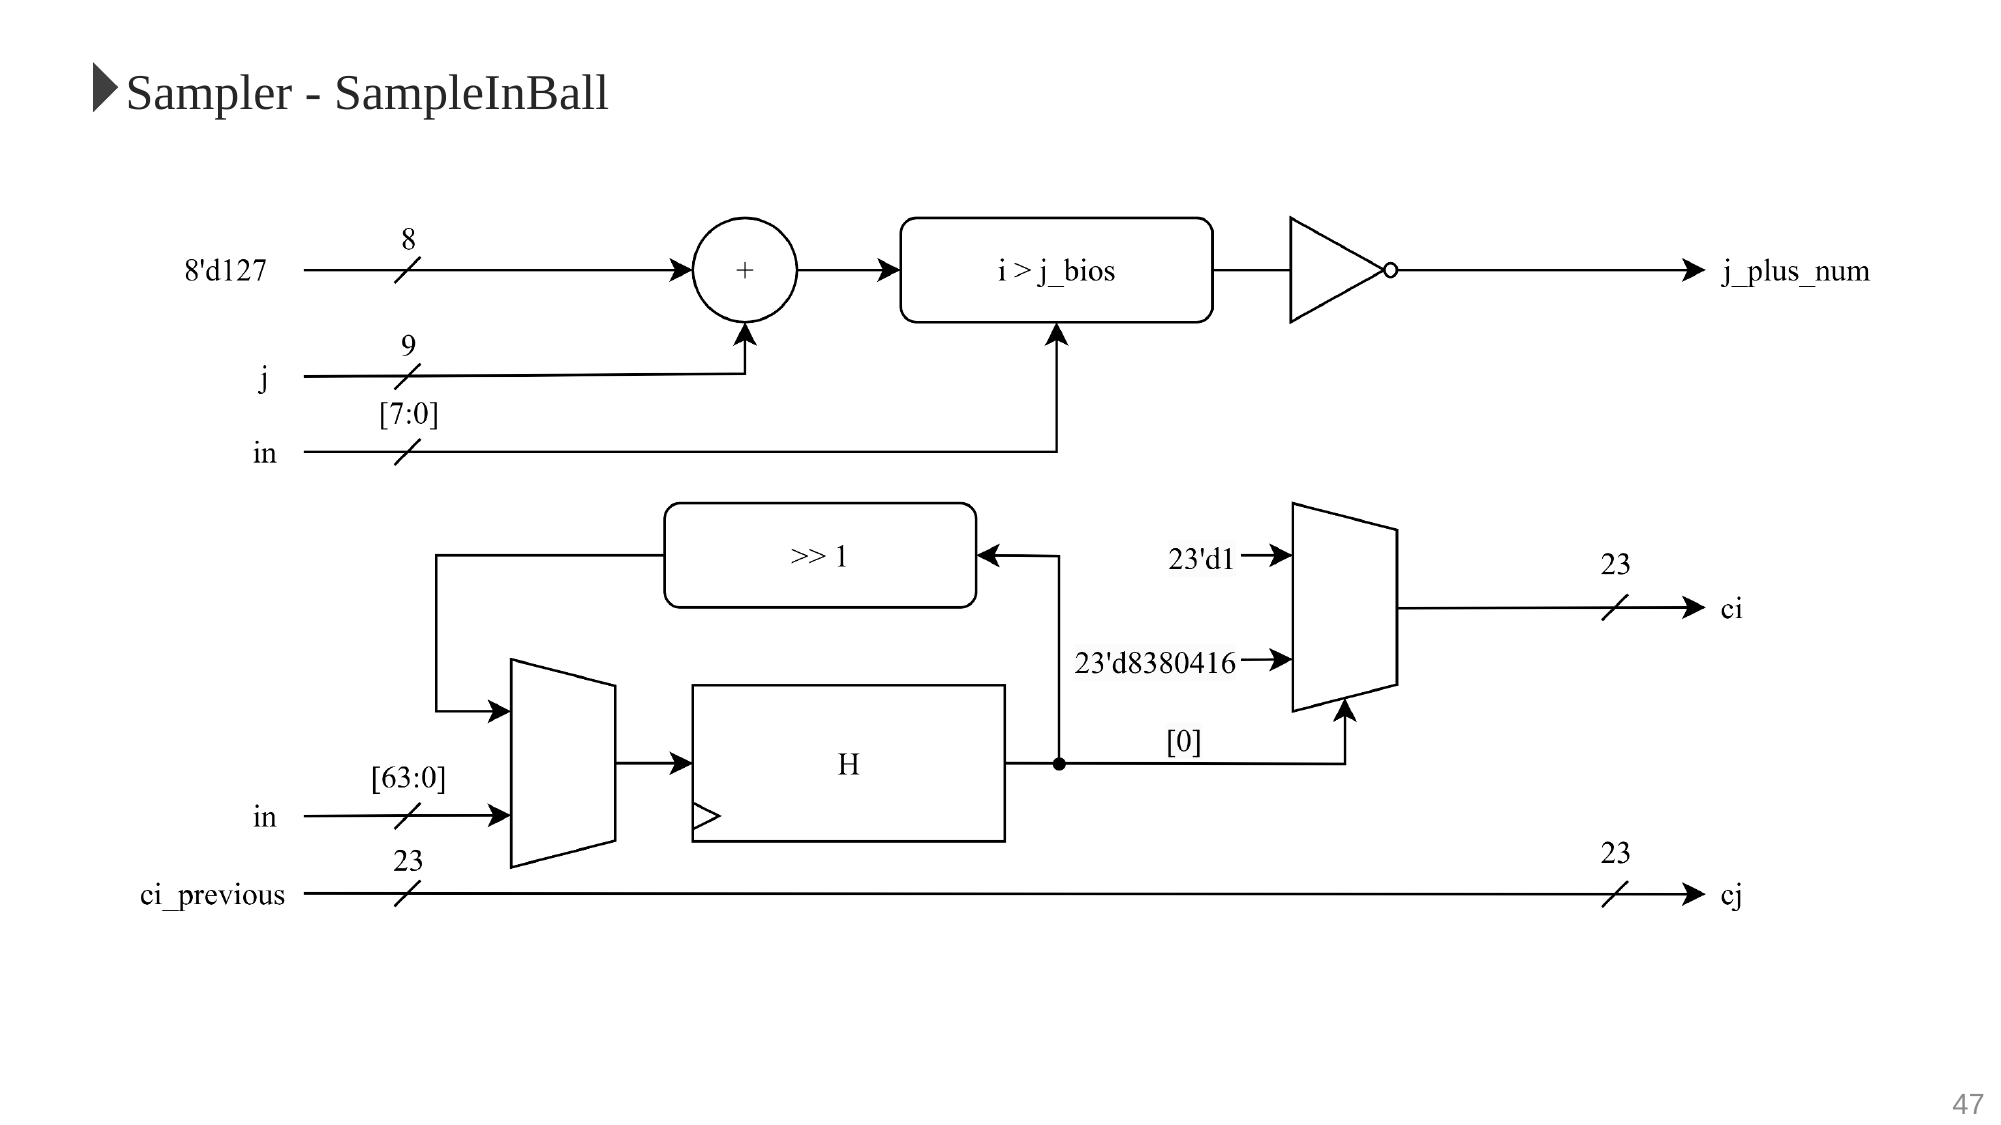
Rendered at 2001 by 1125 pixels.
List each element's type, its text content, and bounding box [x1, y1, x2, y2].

slide_number 47 [1550, 1072, 2000, 1125]
picture [114, 190, 1886, 934]
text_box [93, 52, 627, 129]
